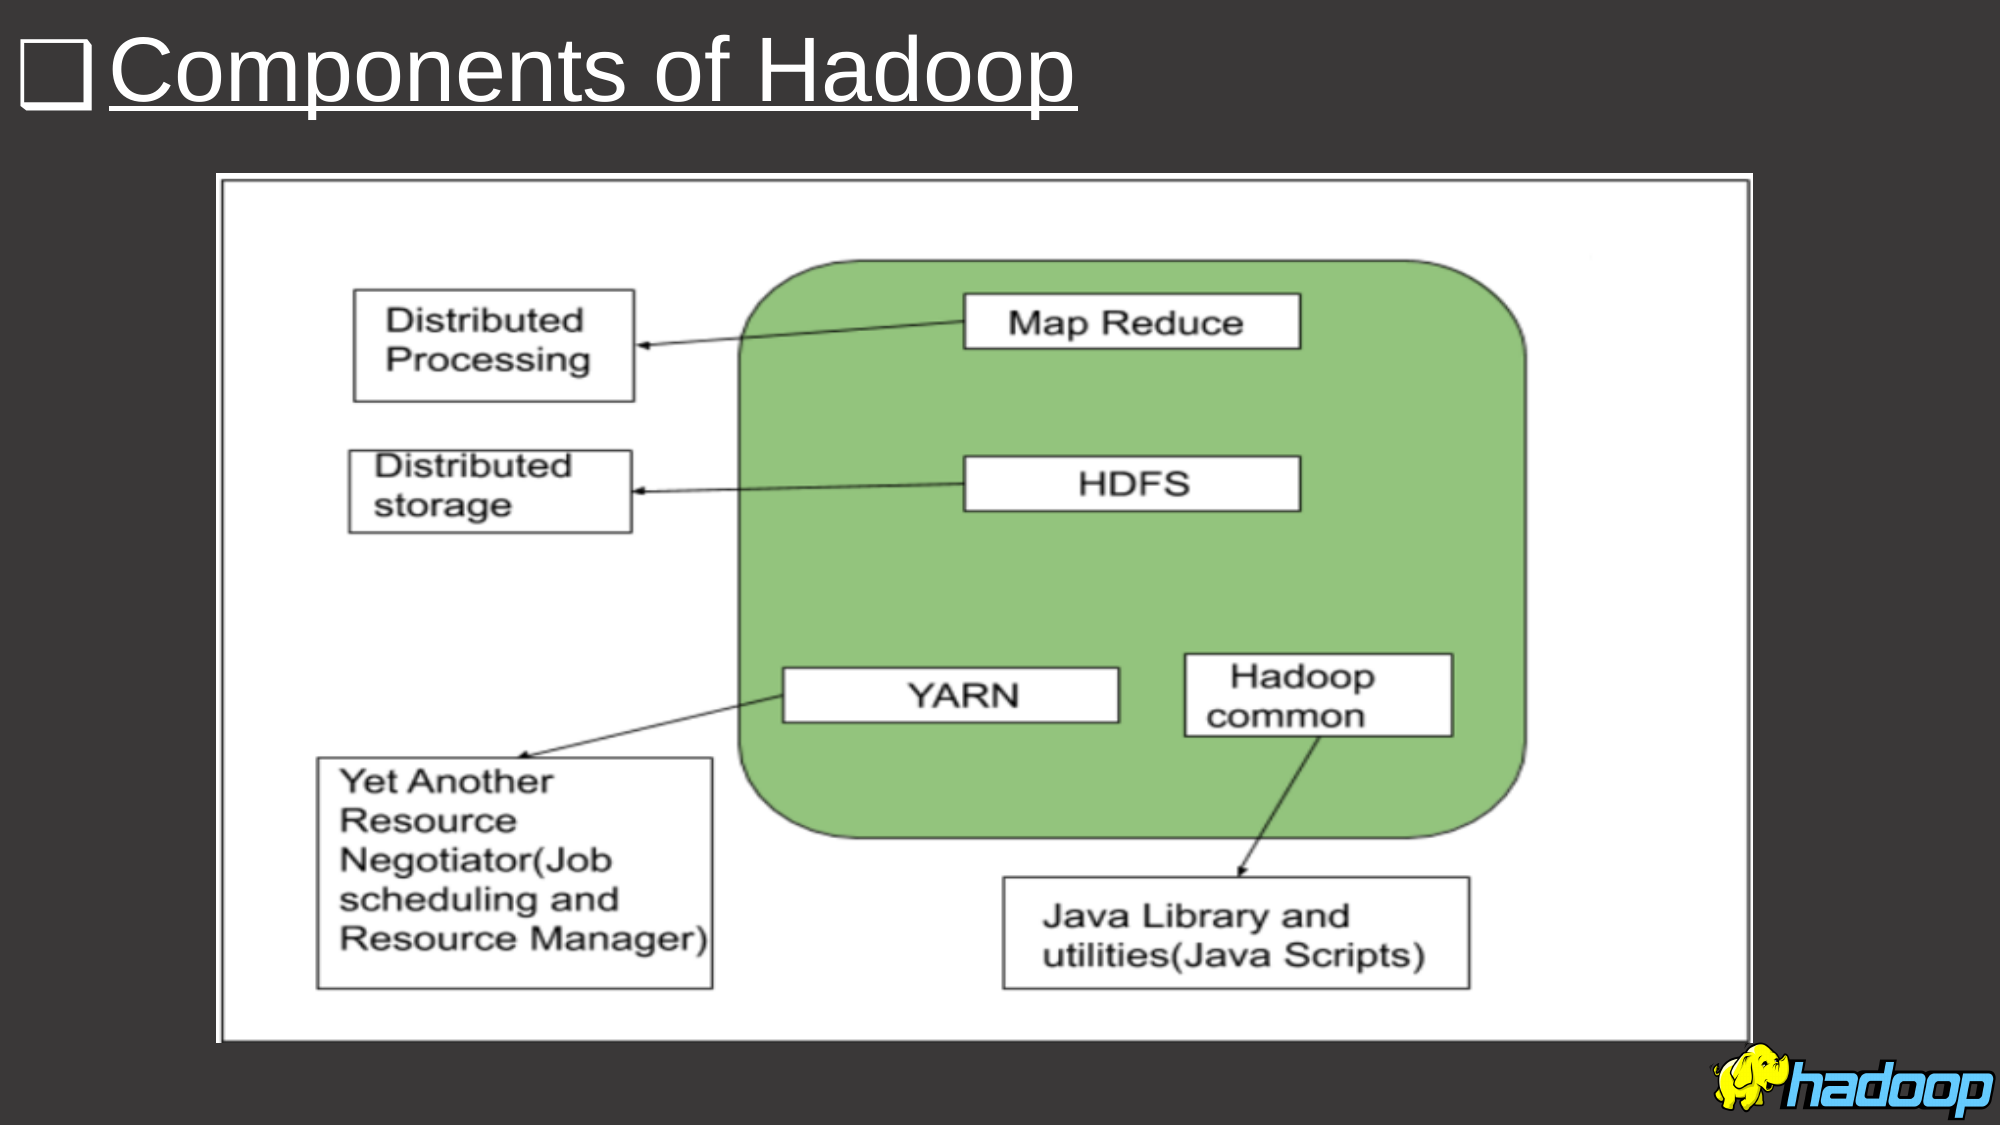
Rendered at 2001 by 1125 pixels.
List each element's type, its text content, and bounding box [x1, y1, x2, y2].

picture [216, 173, 2000, 1125]
text_box Components of Hadoop [0, 2, 1214, 127]
